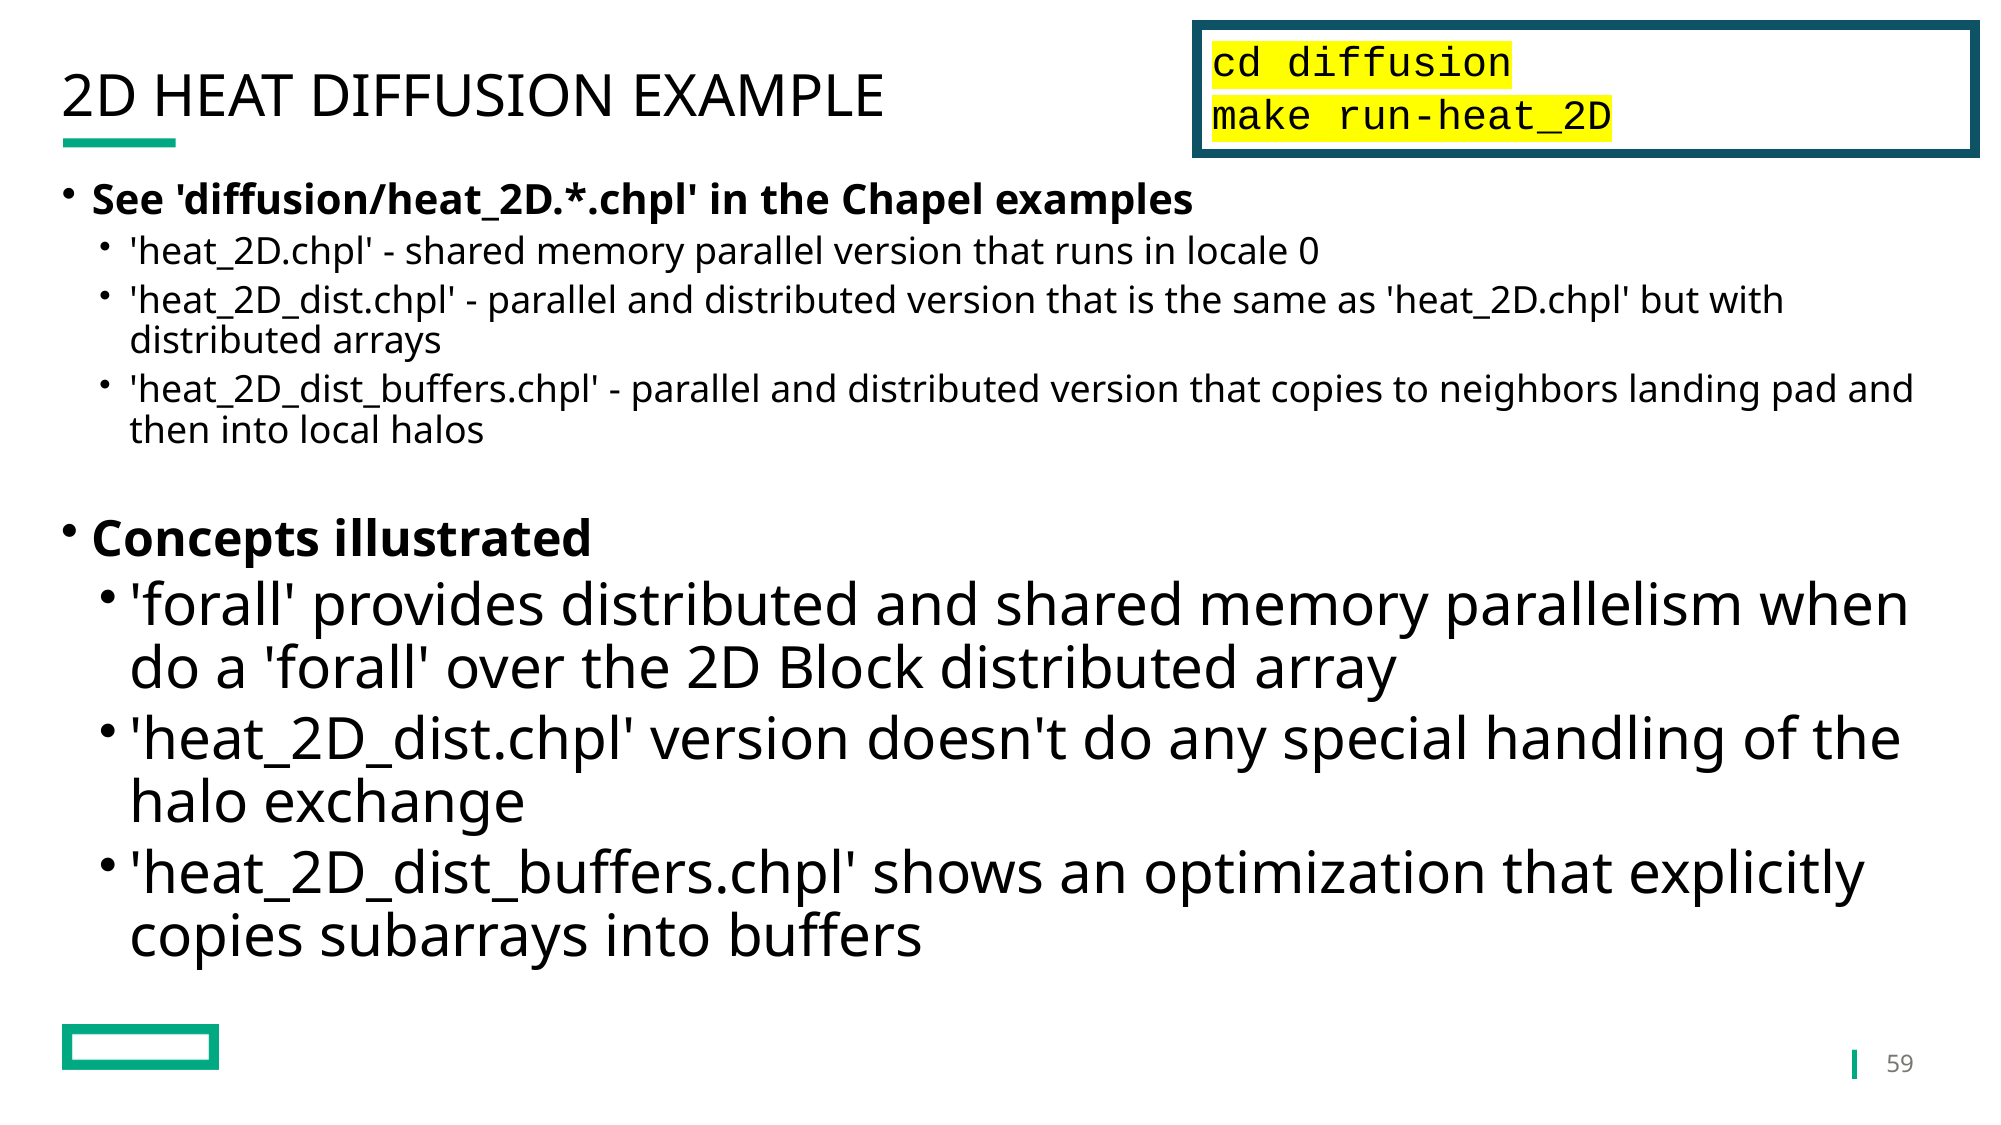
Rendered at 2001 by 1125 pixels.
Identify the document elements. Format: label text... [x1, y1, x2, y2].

list See 'diffusion/heat_2D.*.chpl' in the Chapel examples 'heat_2D.chpl' - shared memory parallel version that runs in locale 0 'heat_2D_dist.chpl' - parallel and distributed version that is the same as 'heat_2D.chpl' but with distributed arrays 'heat_2D_dist_buffers.chpl' - parallel and distributed version that copies to neighbors landing pad and then into local halos Concepts illustrated 'forall' provides distributed and shared memory parallelism when do a 'forall' over the 2D Block distributed array 'heat_2D_dist.chpl' version doesn't do any special handling of the halo exchange 'heat_2D_dist_buffers.chpl' shows an optimization that explicitly copies subarrays into buffers [42, 159, 1942, 1005]
slide_number 59 [1837, 1033, 1950, 1094]
picture [62, 1024, 219, 1070]
text_box cd diffusion make run-heat_2D [1196, 24, 1975, 154]
title 2D Heat Diffusion Example [42, 60, 1180, 135]
picture [1852, 1043, 1857, 1079]
